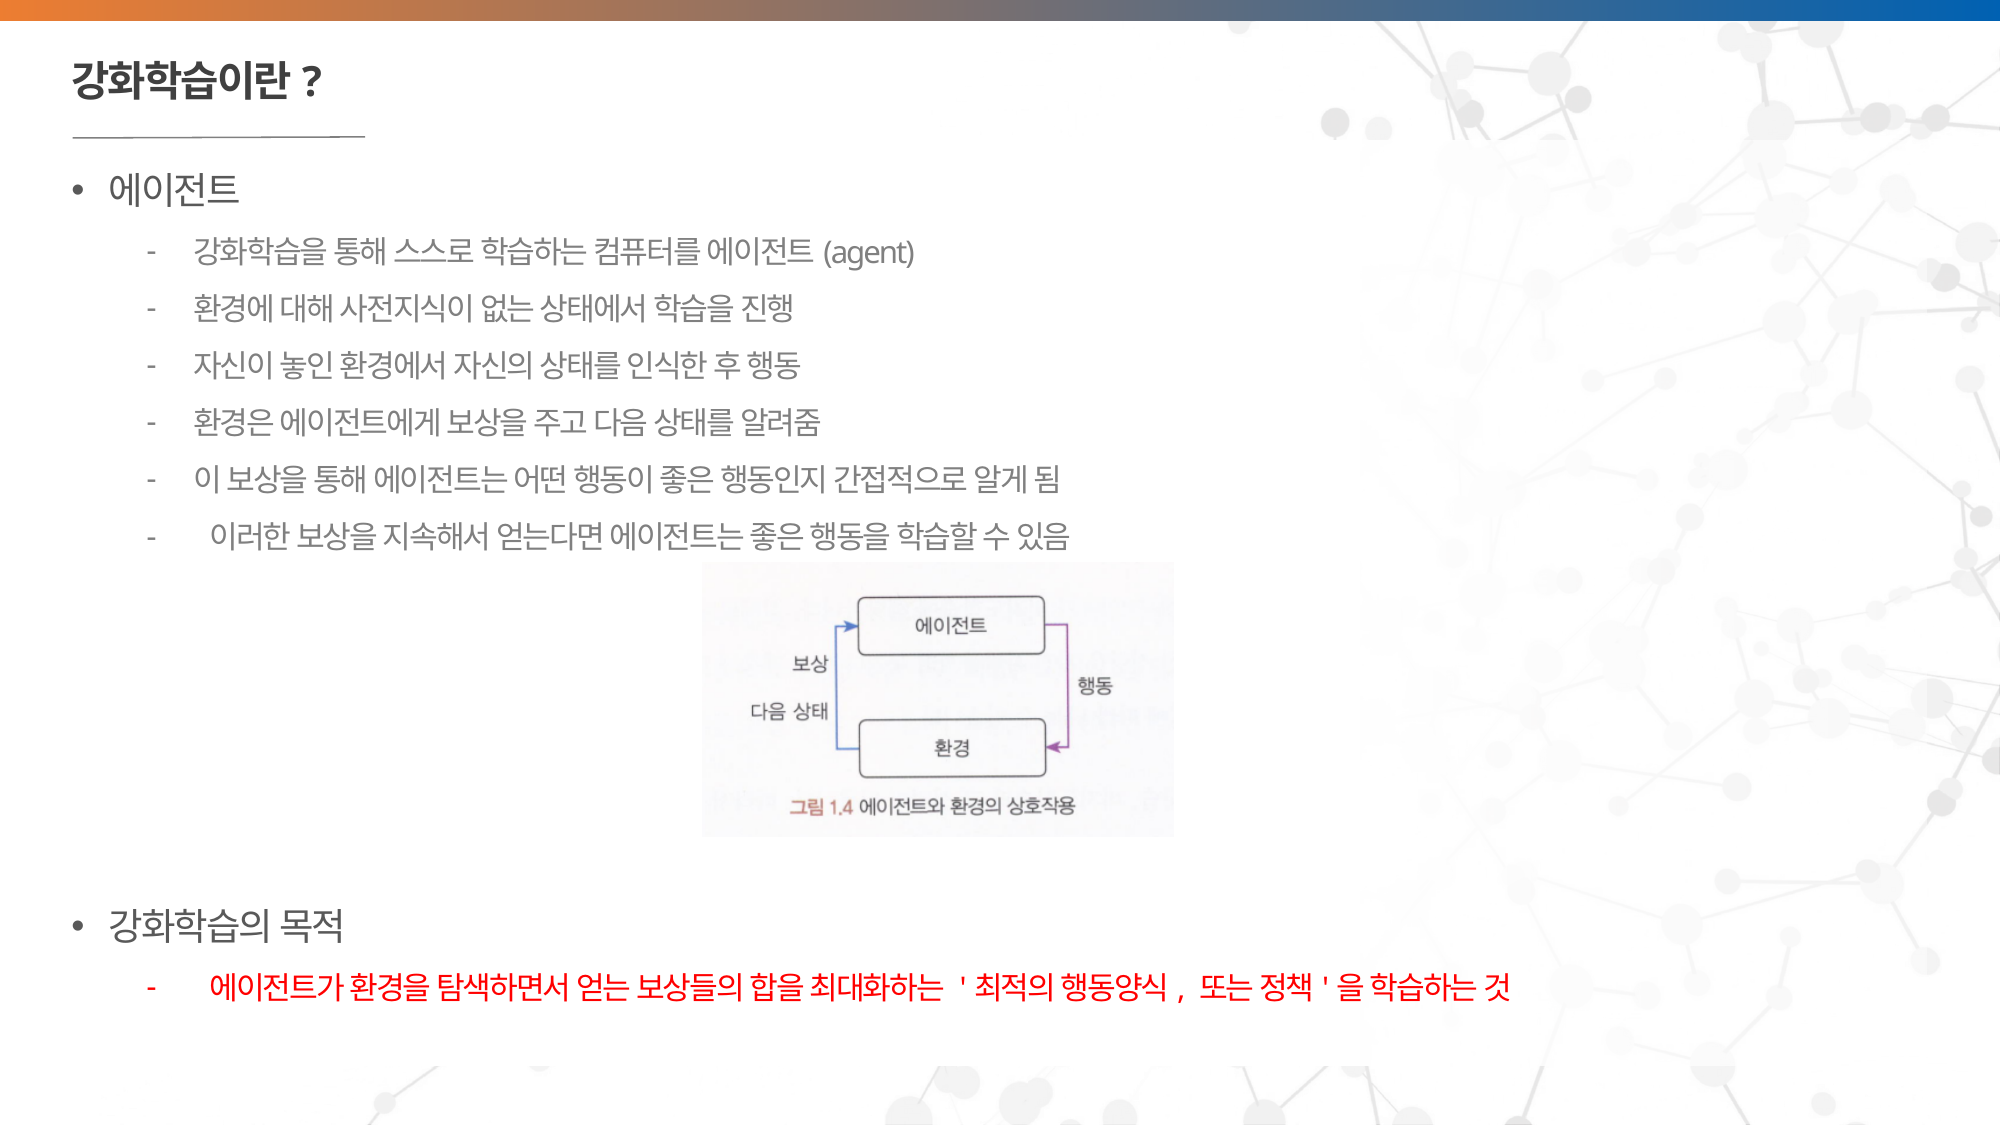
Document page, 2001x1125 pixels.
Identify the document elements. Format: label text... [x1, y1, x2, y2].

title 강화학습이란? [56, 49, 1162, 117]
picture [702, 562, 1174, 837]
list 에이전트 강화학습을 통해 스스로 학습하는 컴퓨터를 에이전트(agent) 환경에 대해 사전지식이 없는 상태에서 학습을 진행 자신이 놓인 환경에서 자신의 상태를 인식한 후 행동 환경은 에이전트에게 보상을 주고 다음 상태를 알려줌 이 보상을 통해 에이전트는 어떤 행동이 좋은 행동인지 간접적으로 알게 됨 이러한 보상을 지속해서 얻는다면 에이전트는 좋은 행동을 학습할 수 있음 강화학습의 목적 에이전트가 환경을 탐색하면서 얻는 보상들의 합을 최대화하는 '최적의 행동양식, 또는 정책'을 학습하는 것 [56, 148, 1969, 1105]
